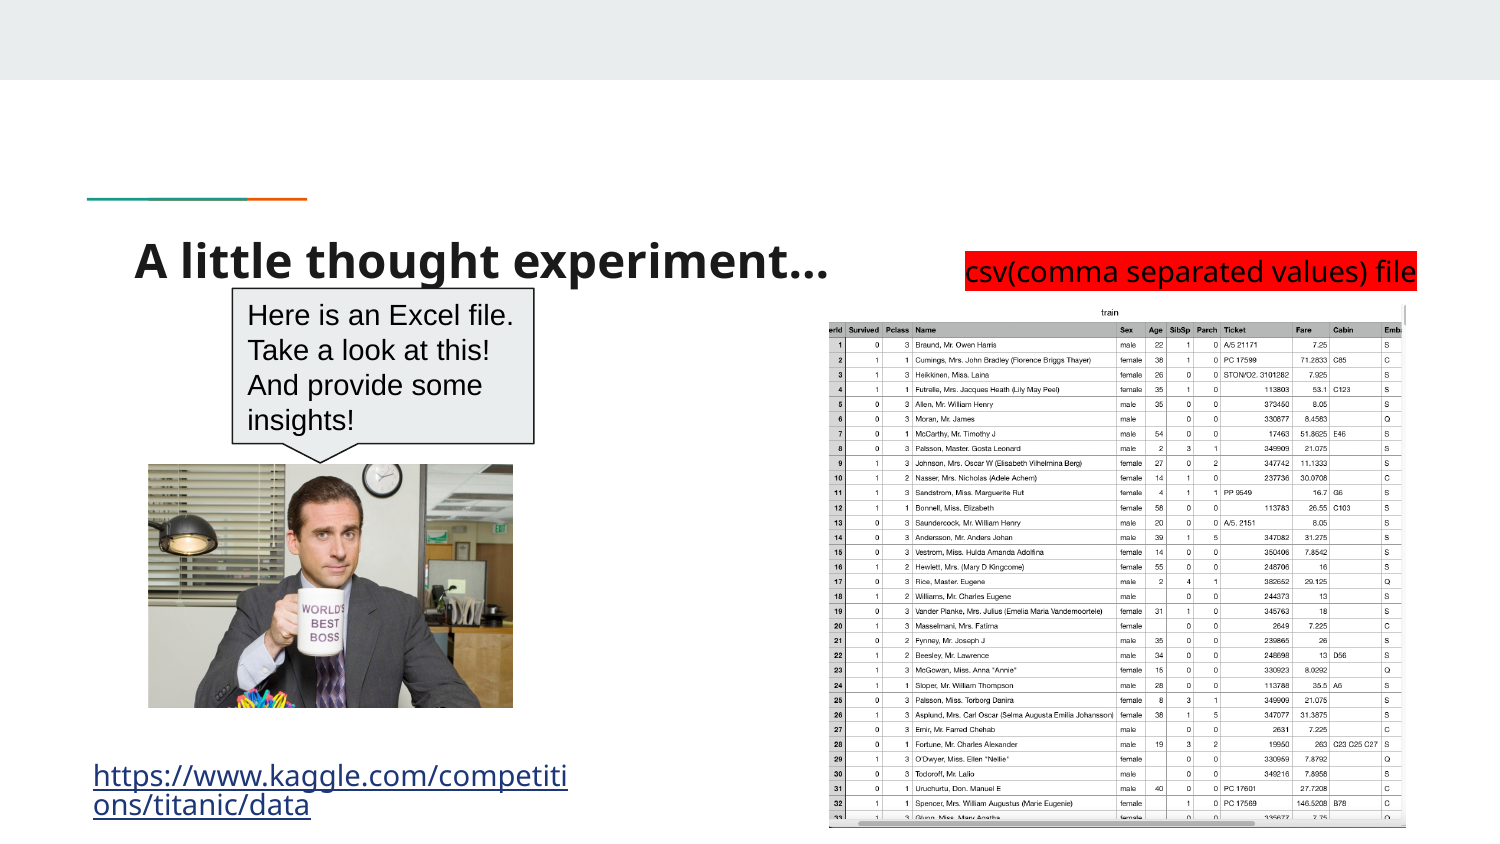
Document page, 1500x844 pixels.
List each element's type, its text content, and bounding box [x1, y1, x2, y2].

text_box csv(comma separated values) file [949, 238, 1439, 304]
text_box Titanic data website: https://www.kaggle.com/competitions/titanic/data [77, 707, 584, 813]
picture [828, 303, 1406, 829]
picture [148, 464, 514, 708]
text_box Here is an Excel file. Take a look at this! And provide some insights! [232, 288, 534, 462]
title A little thought experiment… [119, 216, 1381, 305]
